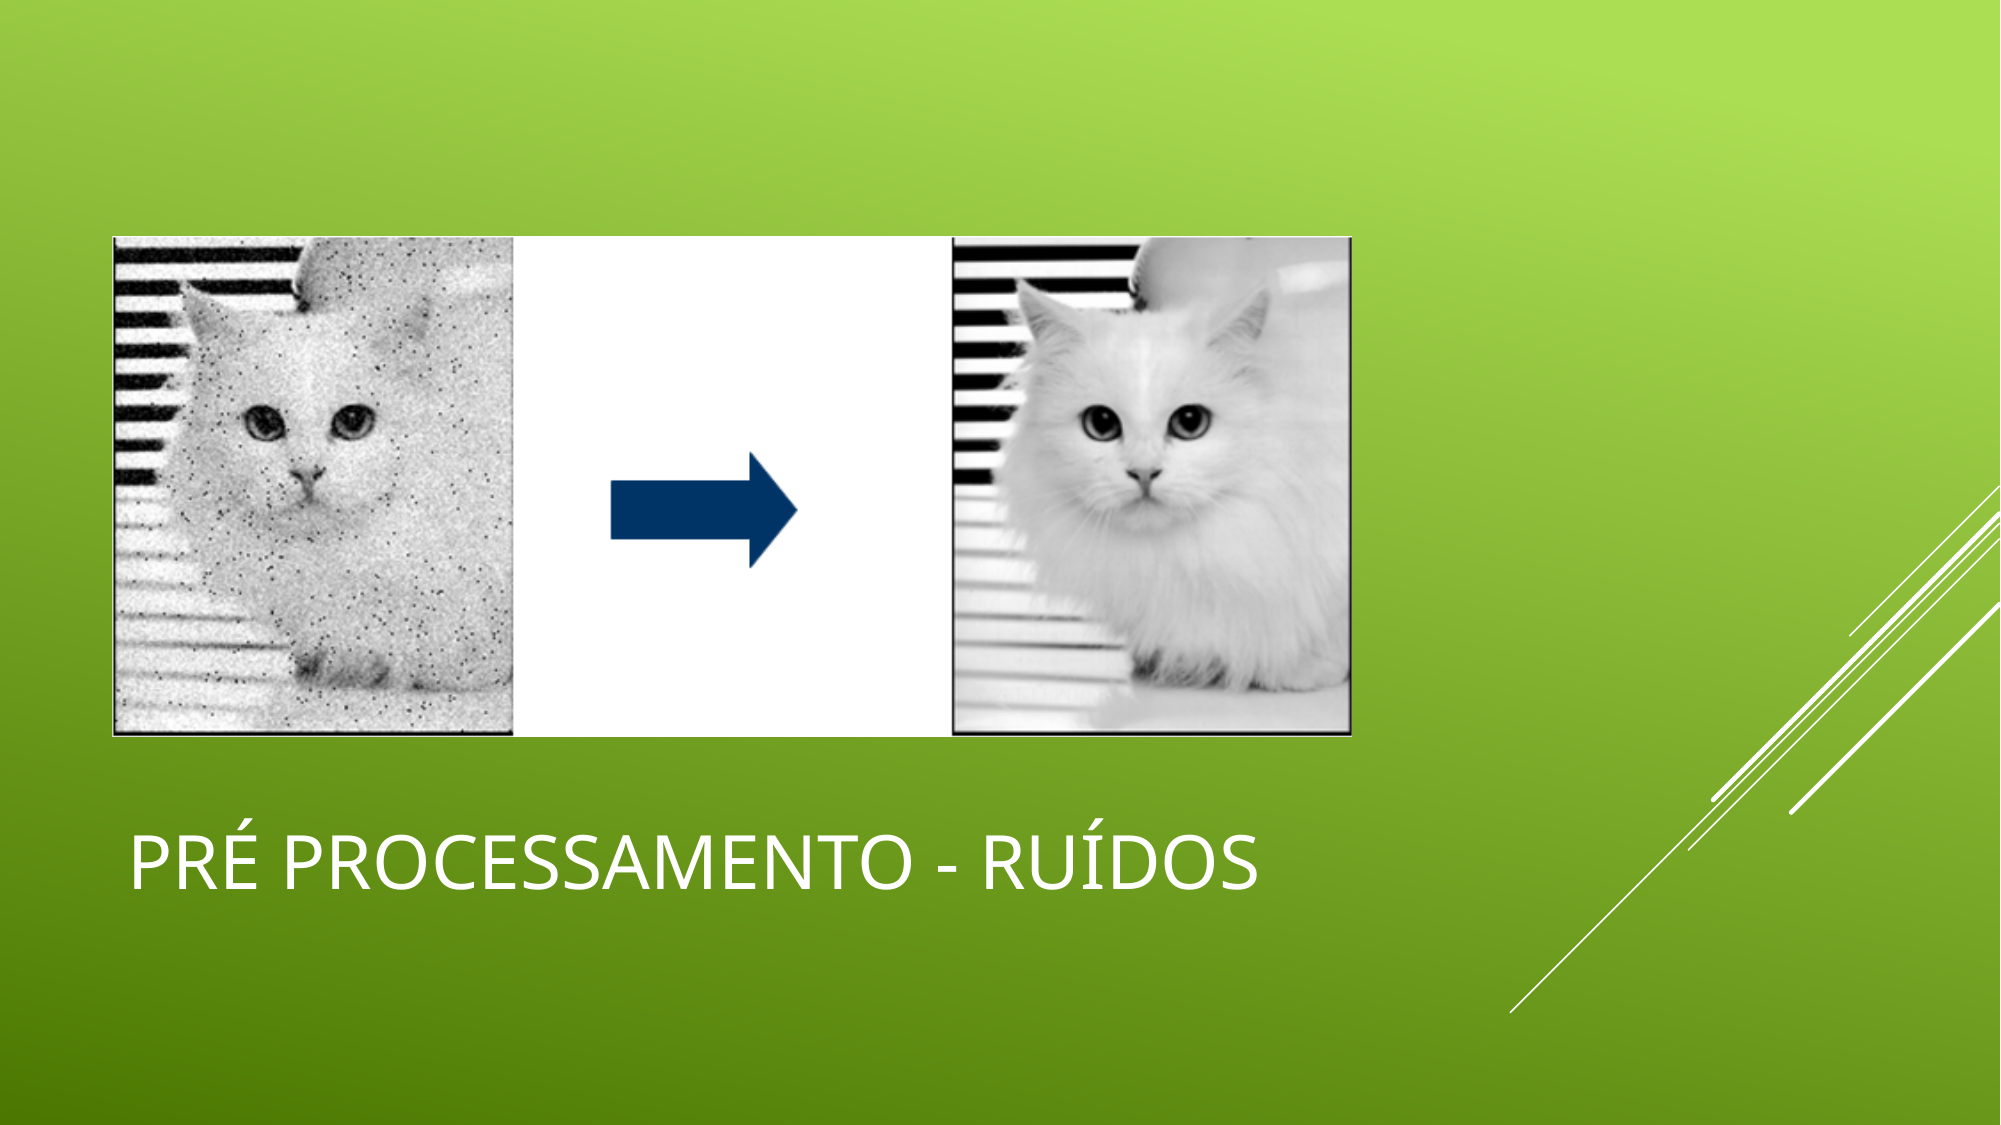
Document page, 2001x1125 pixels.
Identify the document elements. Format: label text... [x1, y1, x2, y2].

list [111, 236, 1353, 737]
title Pré processamento - ruídos [112, 736, 1513, 984]
